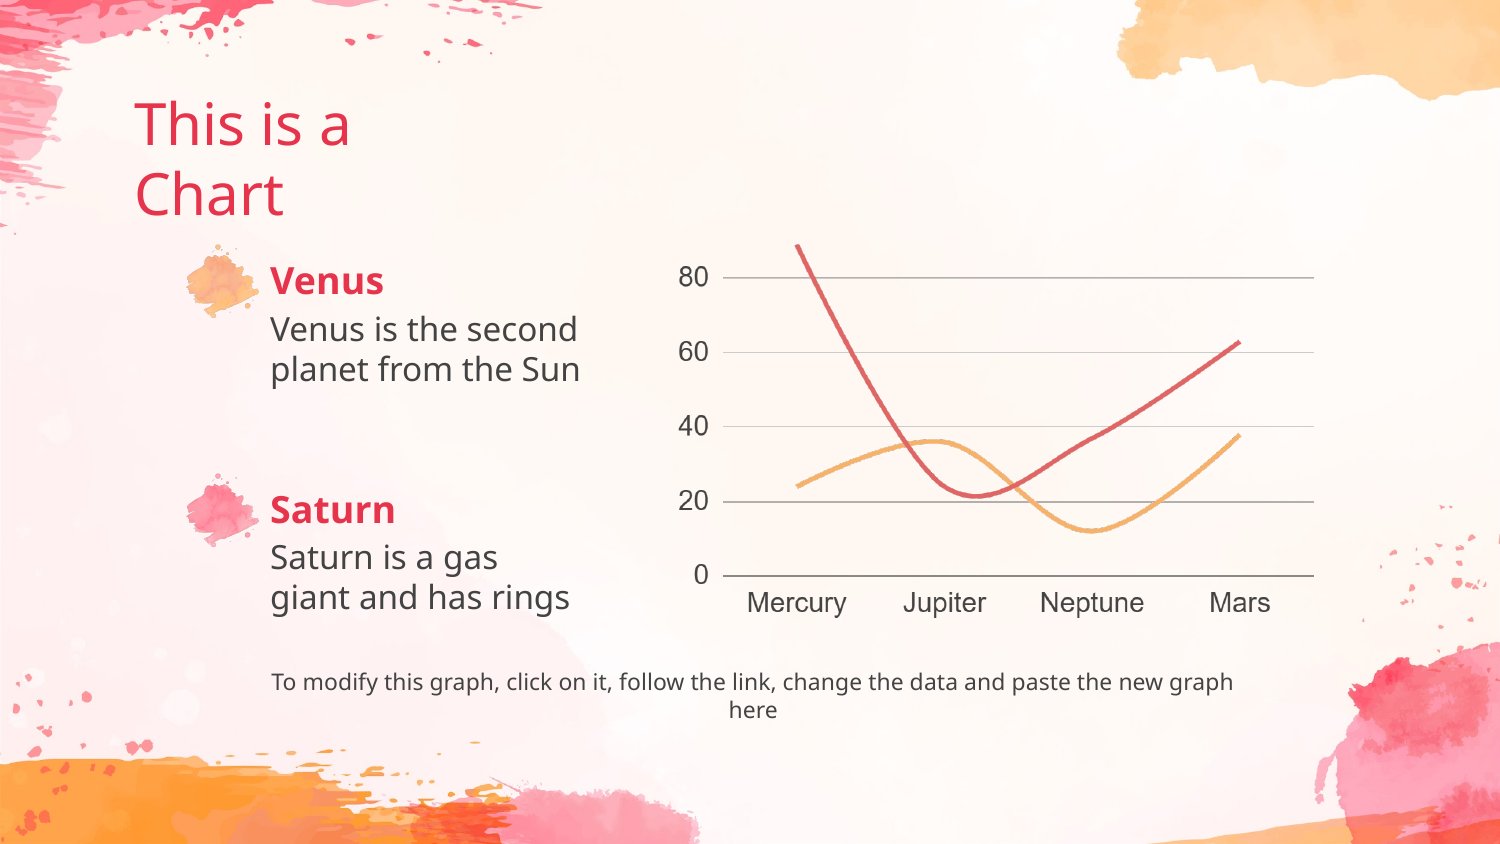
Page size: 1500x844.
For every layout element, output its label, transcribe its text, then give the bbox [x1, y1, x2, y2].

subtitle Saturn is a gas giant and has rings [255, 521, 600, 629]
picture [0, 0, 1500, 844]
subtitle Venus [255, 242, 600, 292]
text_box To modify this graph, click on it, follow the link, change the data and paste the new graph here [233, 652, 1274, 729]
subtitle Saturn [255, 470, 600, 521]
title This is a Chart [119, 71, 504, 166]
subtitle Venus is the second planet from the Sun [255, 292, 600, 401]
